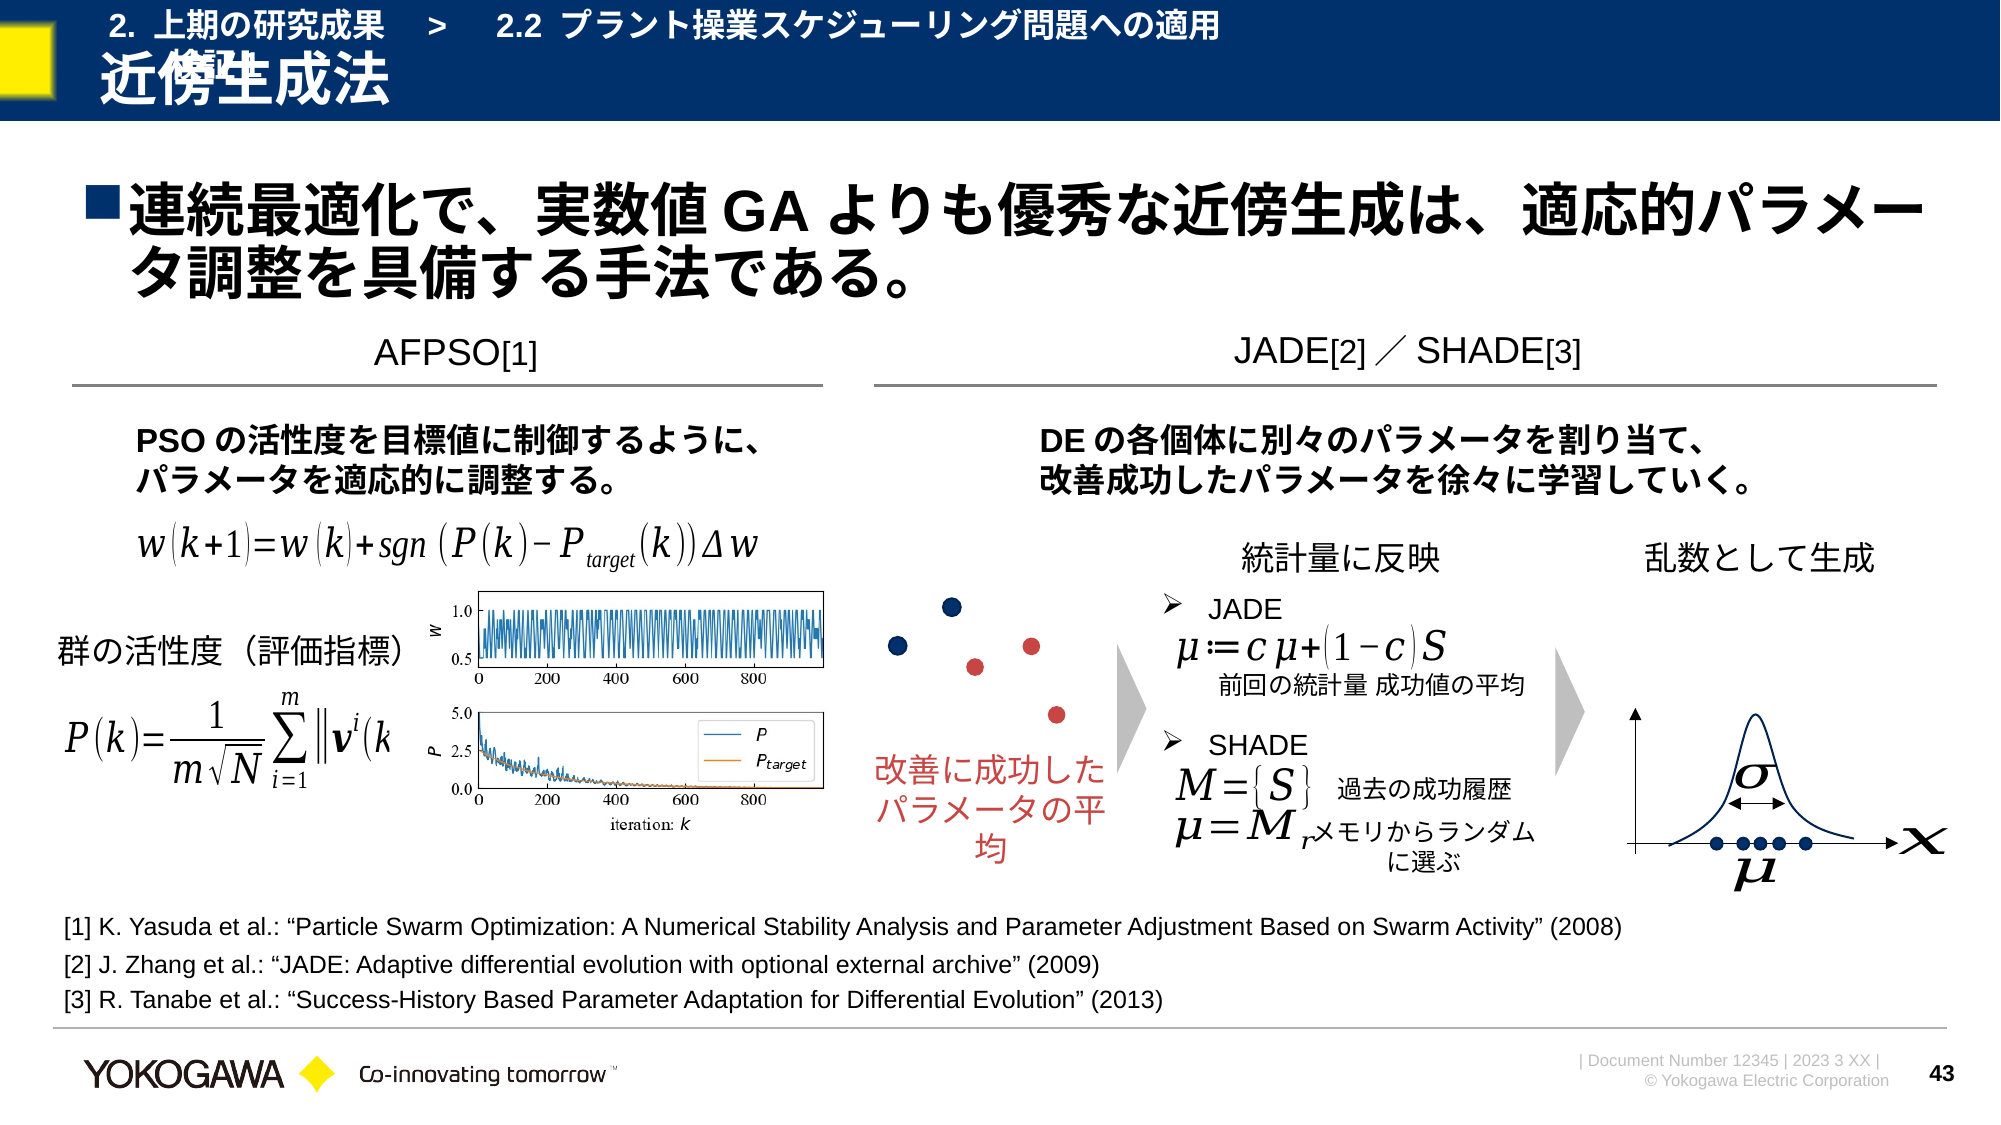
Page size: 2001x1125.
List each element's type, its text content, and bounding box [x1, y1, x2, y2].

text_box AFPSO[1] [283, 320, 629, 380]
text_box [3] R. Tanabe et al.: “Success-History Based Parameter Adaptation for Differential Evolution” (2013) [48, 976, 1195, 1022]
text_box [2] J. Zhang et al.: “JADE: Adaptive differential evolution with optional external archive” (2009) [48, 940, 1177, 986]
text_box SHADE [1146, 719, 1329, 769]
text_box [389, 581, 833, 841]
text_box [1772, 844, 1787, 851]
text_box [887, 635, 908, 656]
text_box 連続最適化で、実数値GAよりも優秀な近傍生成は、適応的パラメータ調整を具備する手法である。 [66, 173, 1955, 360]
text_box [965, 657, 985, 678]
picture [83, 1055, 617, 1093]
text_box [1554, 646, 1586, 778]
text_box JADE[2]／SHADE[3] [1185, 319, 1631, 379]
text_box 乱数として生成 [1593, 529, 1927, 585]
text_box [1798, 844, 1813, 851]
text_box [1672, 713, 1855, 843]
text_box 前回の統計量 [1201, 662, 1386, 707]
text_box [1115, 643, 1148, 774]
text_box [1753, 844, 1768, 851]
text_box [1] K. Yasuda et al.: “Particle Swarm Optimization: A Numerical Stability Analysis and Parameter Adjustment Based on Swarm Activity” (2008) [49, 903, 1643, 948]
title 近傍生成法 [84, 39, 1955, 125]
text_box 群の活性度（評価指標） [33, 622, 389, 678]
text_box 成功値の平均 [1386, 662, 1543, 707]
text_box JADE [1146, 583, 1329, 633]
picture [0, 6, 69, 115]
text_box 過去の成功履歴 [1320, 766, 1529, 808]
text_box [1021, 636, 1042, 657]
text_box [1710, 844, 1724, 851]
text_box [941, 597, 962, 618]
slide_number 43 [1904, 1042, 1970, 1103]
text_box メモリからランダムに選ぶ [1295, 808, 1554, 884]
text_box 2. 上期の研究成果 > 2.2 プラント操業スケジューリング問題への適用 > 検証１ [93, 0, 1296, 39]
text_box [1046, 704, 1067, 725]
text_box [1736, 844, 1751, 851]
